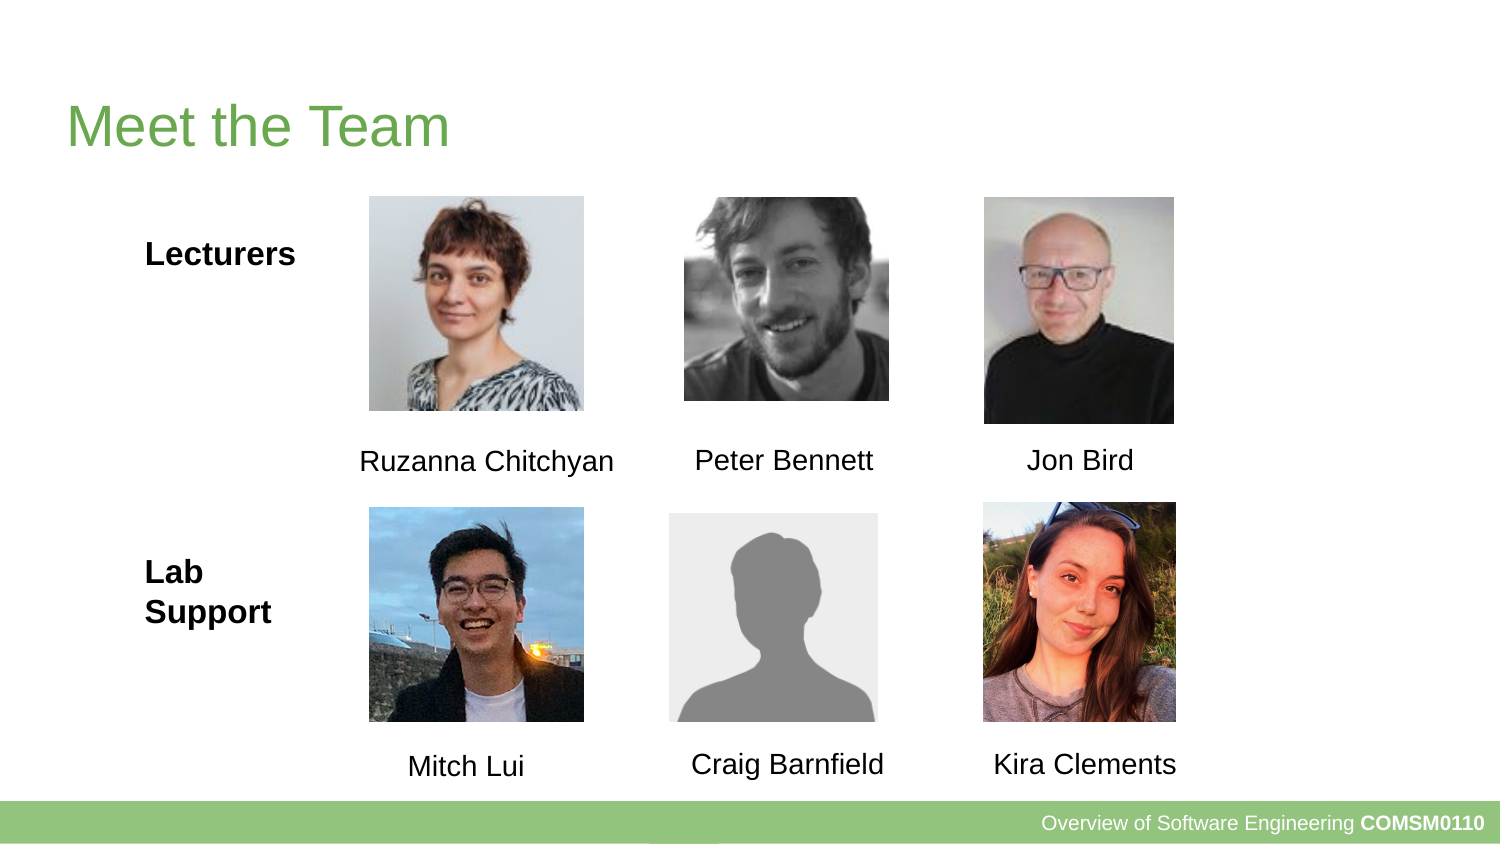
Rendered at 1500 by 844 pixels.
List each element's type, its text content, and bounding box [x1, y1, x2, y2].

text_box Mitch Lui [392, 739, 554, 790]
text_box Jon Bird [1012, 433, 1245, 484]
text_box Kira Clements [978, 738, 1197, 788]
picture [984, 197, 1174, 424]
text_box Ruzanna Chitchyan [344, 435, 654, 486]
picture [684, 196, 889, 401]
text_box Lab Support [129, 543, 322, 638]
text_box Lecturers [129, 224, 322, 280]
title Meet the Team [51, 72, 1449, 167]
picture [369, 196, 584, 411]
picture [983, 502, 1176, 723]
picture [369, 507, 584, 723]
picture [669, 513, 878, 723]
text_box Peter Bennett [679, 433, 894, 484]
text_box Craig Barnfield [676, 738, 963, 788]
